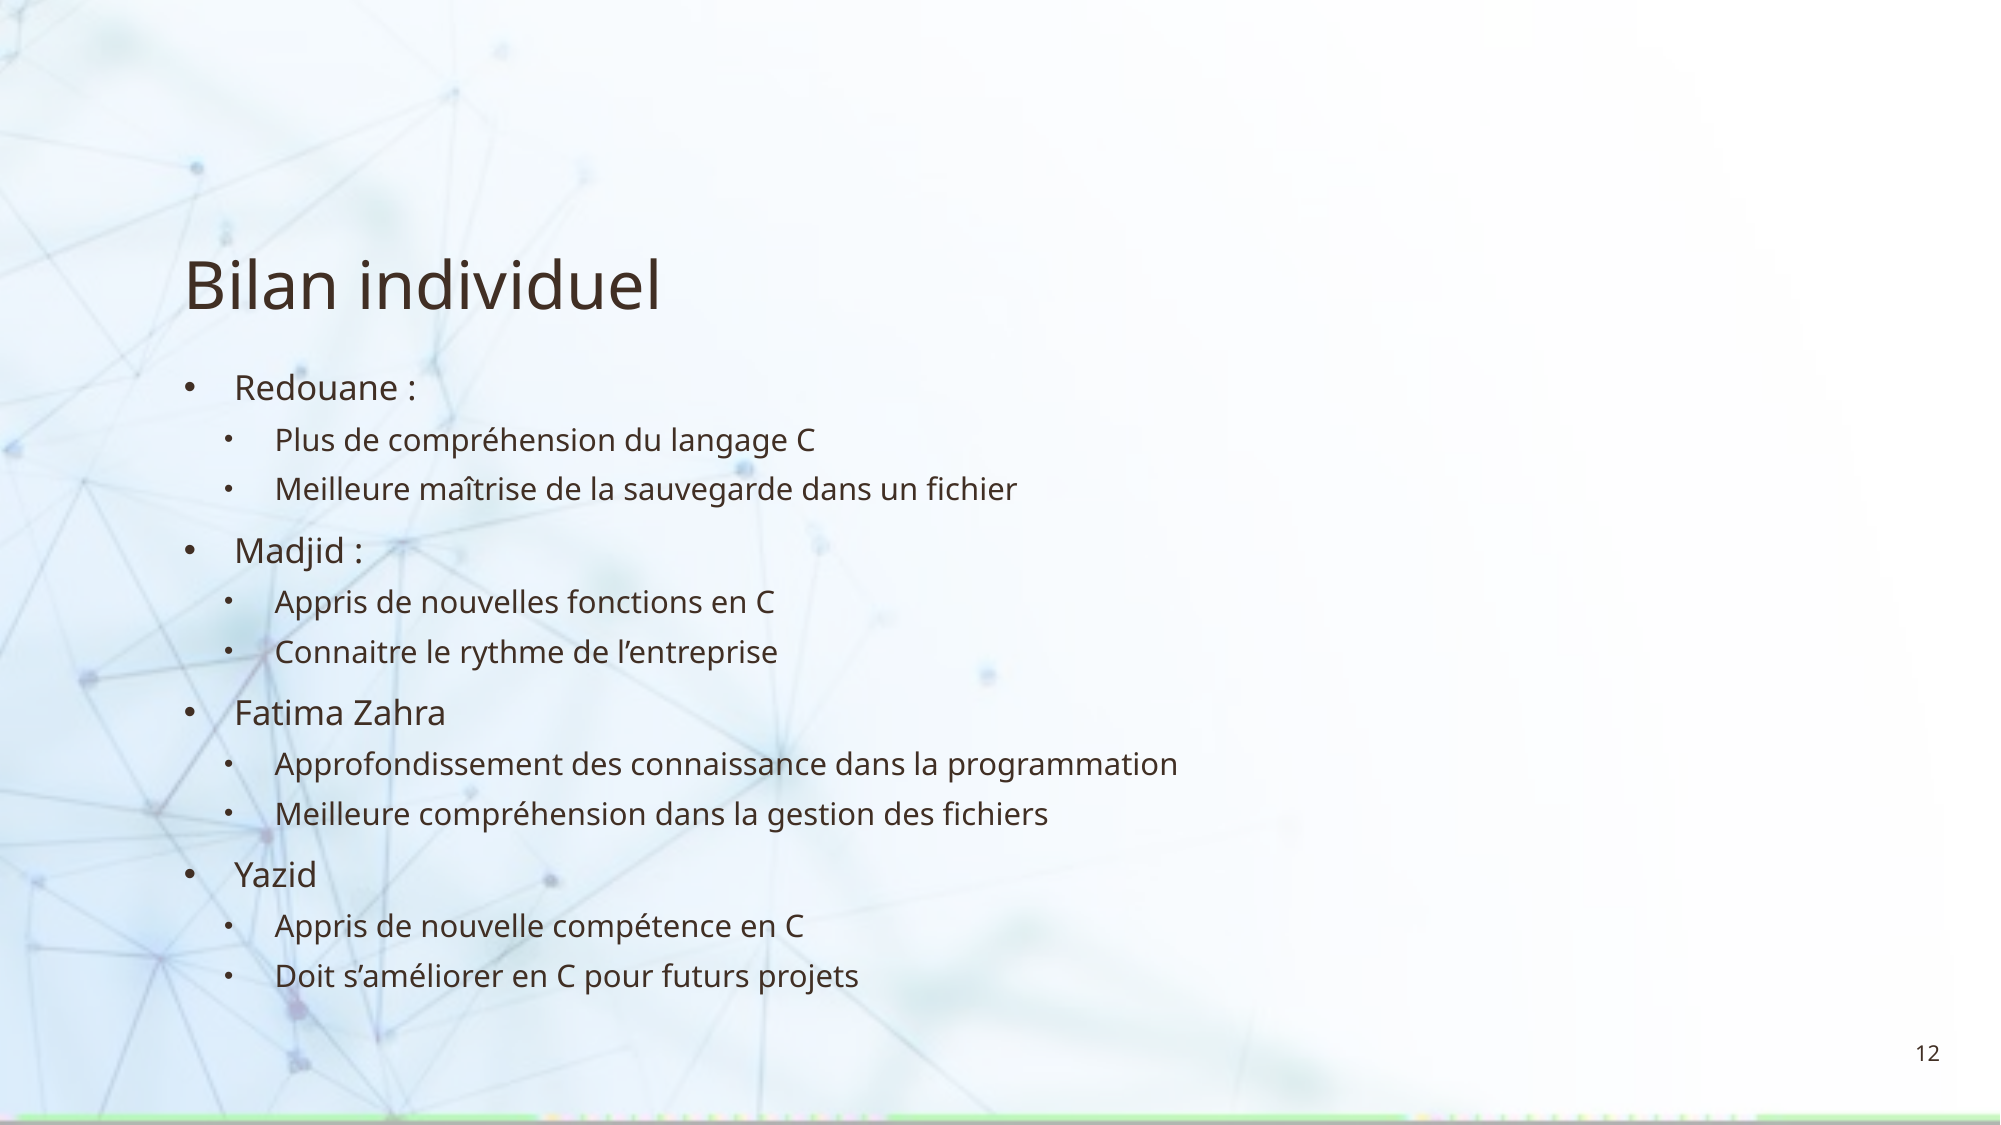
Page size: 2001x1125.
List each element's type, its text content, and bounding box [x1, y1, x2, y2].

title Bilan individuel [168, 118, 1832, 331]
slide_number 12 [1869, 1024, 1956, 1085]
list Redouane : Plus de compréhension du langage C Meilleure maîtrise de la sauvegarde dans un fichier Madjid : Appris de nouvelles fonctions en C Connaitre le rythme de l’entreprise Fatima Zahra Approfondissement des connaissance dans la programmation Meilleure compréhension dans la gestion des fichiers Yazid Appris de nouvelle compétence en C Doit s’améliorer en C pour futurs projets [168, 354, 1832, 1006]
